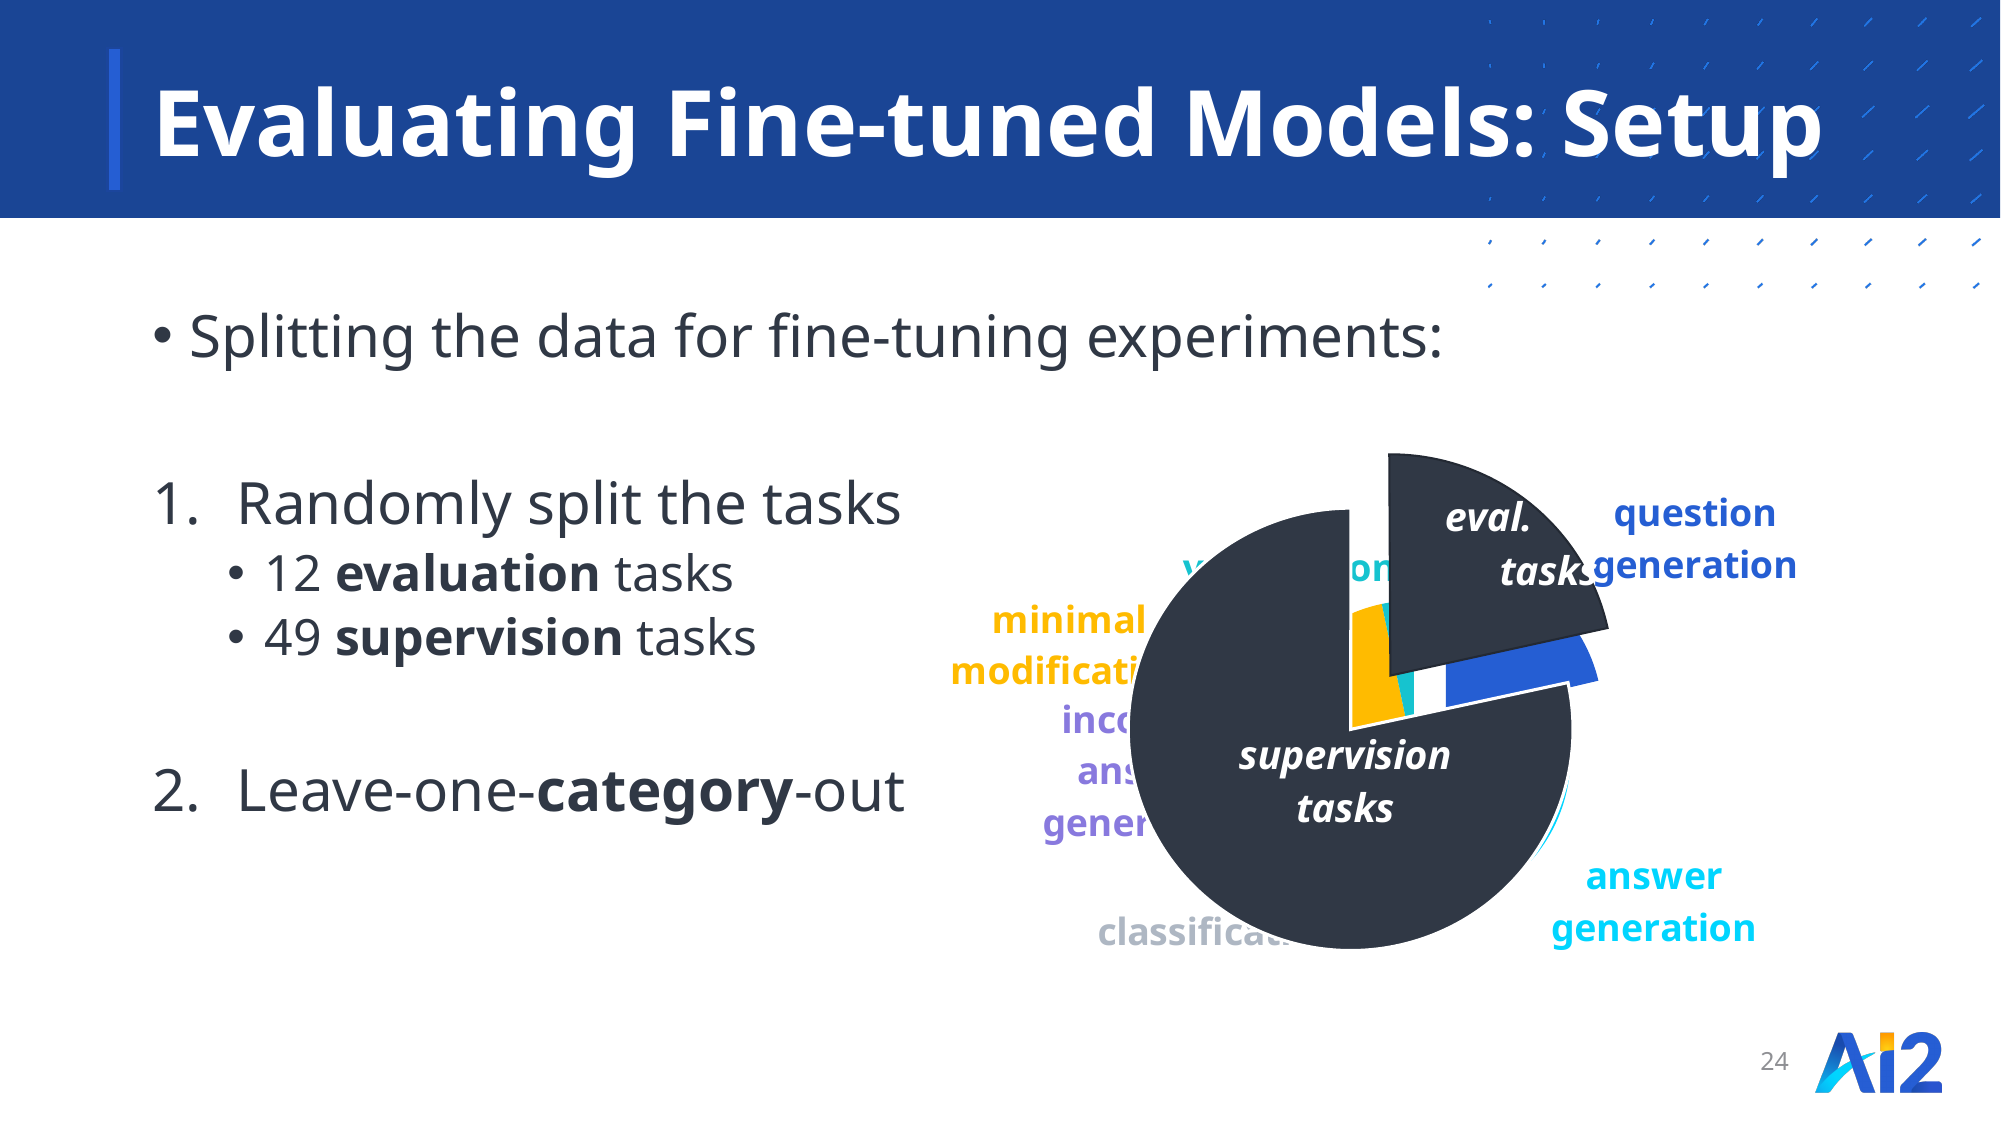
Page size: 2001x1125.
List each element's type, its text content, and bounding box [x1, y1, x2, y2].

picture [1815, 1032, 1942, 1093]
picture [1487, 0, 2000, 289]
title Evaluating Fine-tuned Models: Setup [137, 47, 1863, 206]
slide_number 24 [1716, 1032, 1804, 1093]
list Splitting the data for fine-tuning experiments: Randomly split the tasks 12 evaluation tasks 49 supervision tasks Leave-one-category-out [137, 299, 1804, 1014]
chart [865, 453, 1837, 1014]
